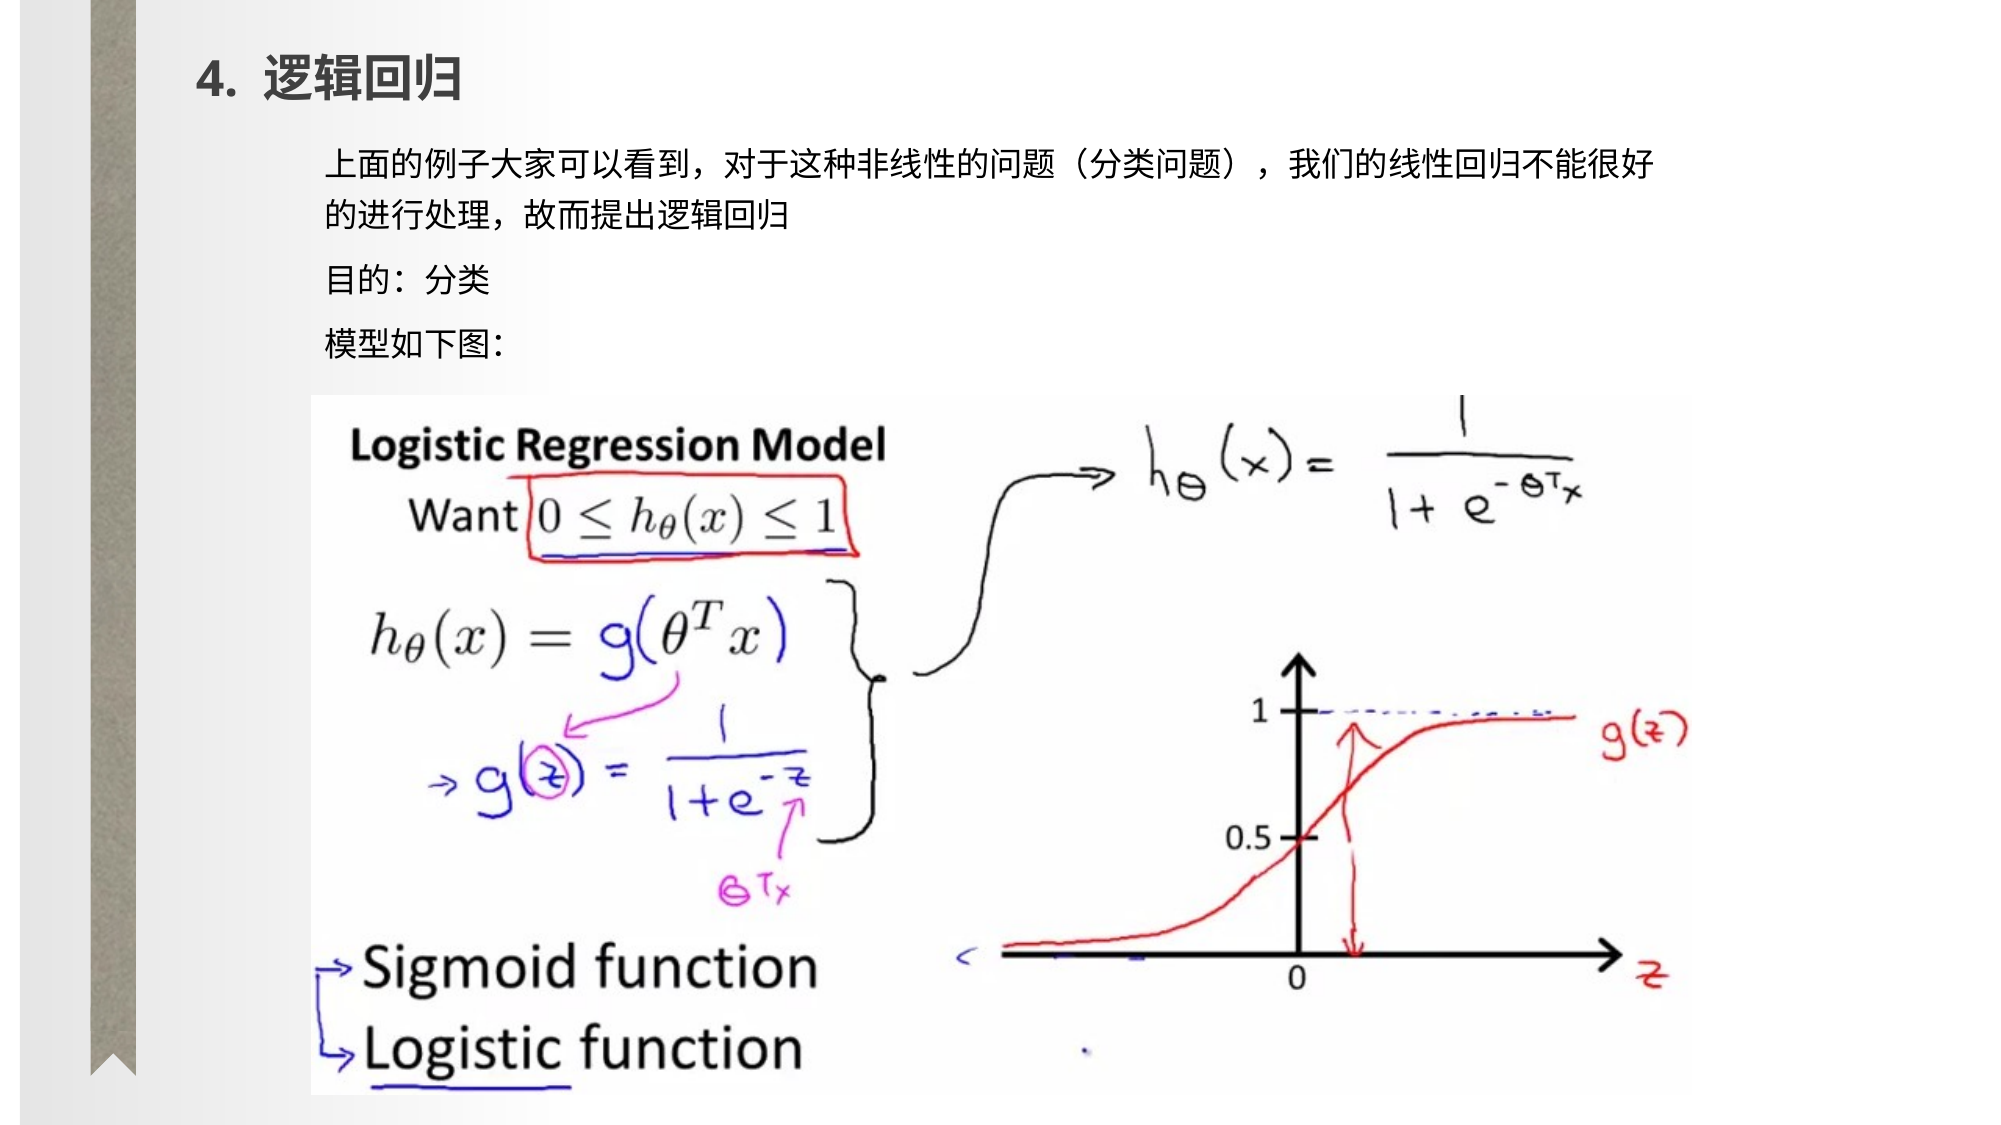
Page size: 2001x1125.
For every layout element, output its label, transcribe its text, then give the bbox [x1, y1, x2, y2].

picture [90, 0, 136, 1076]
picture [311, 395, 1692, 1095]
text_box 上面的例子大家可以看到，对于这种非线性的问题（分类问题），我们的线性回归不能很好的进行处理，故而提出逻辑回归 目的：分类 模型如下图： [309, 123, 1684, 371]
list 4. 逻辑回归 [180, 36, 1079, 125]
